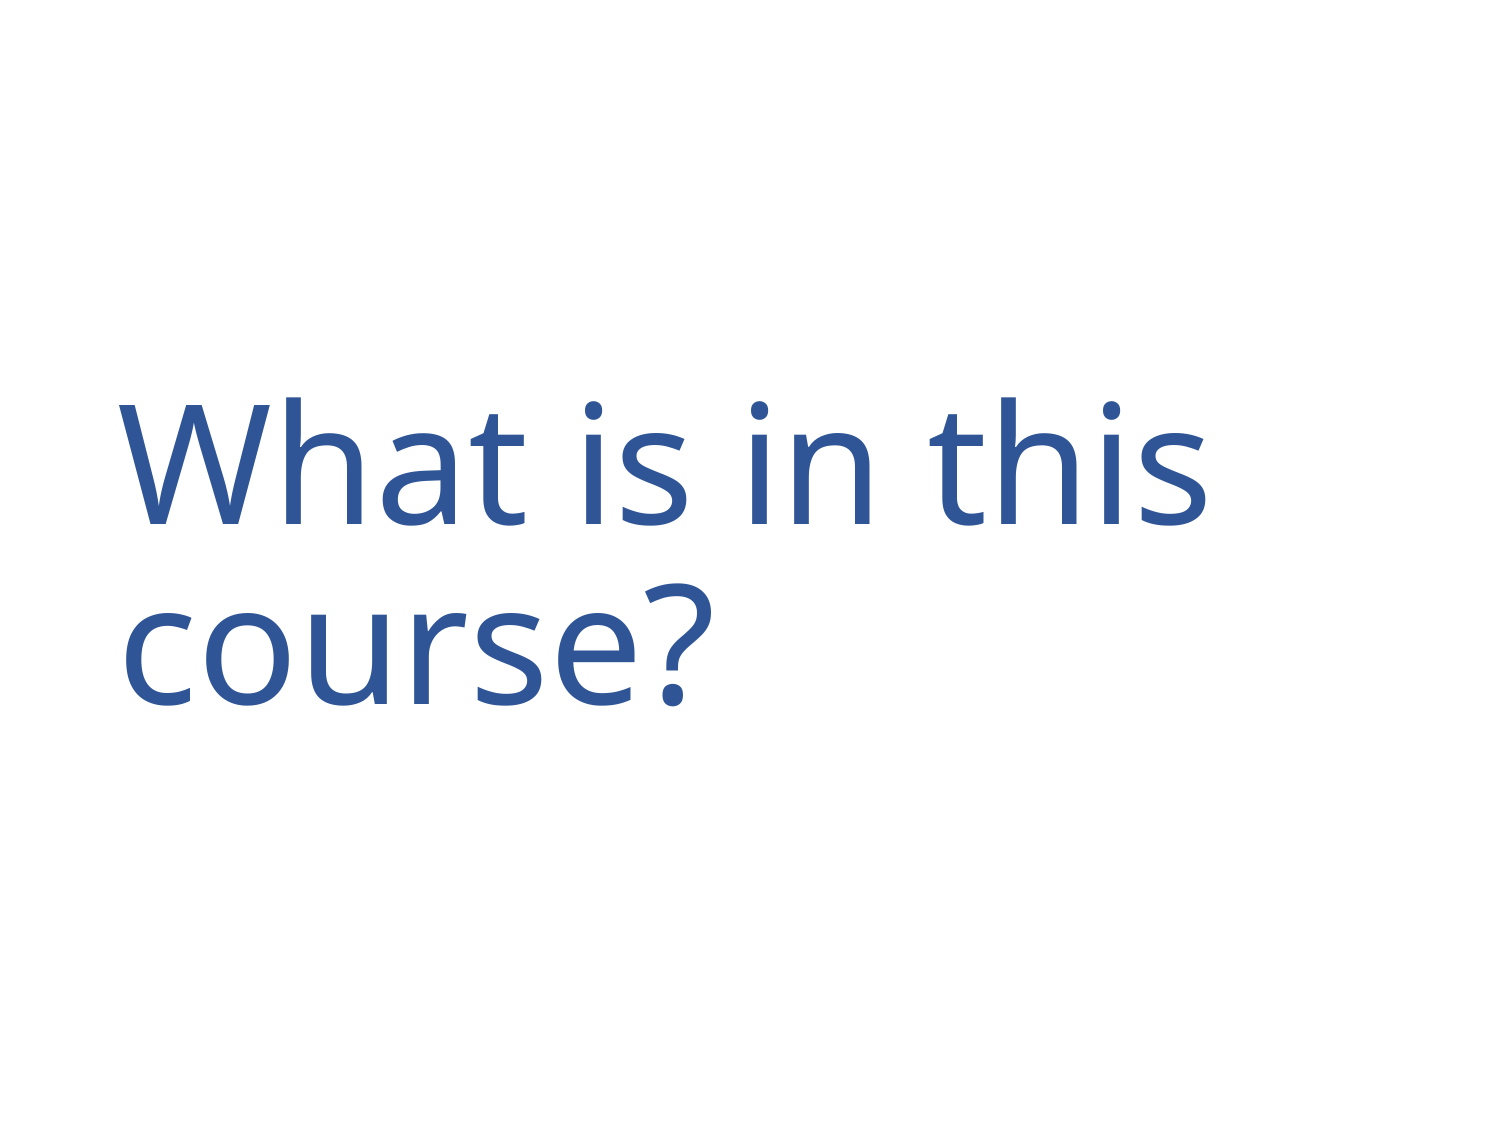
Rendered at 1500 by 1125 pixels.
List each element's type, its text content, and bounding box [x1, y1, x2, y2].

title What is in this course? [102, 280, 1397, 749]
